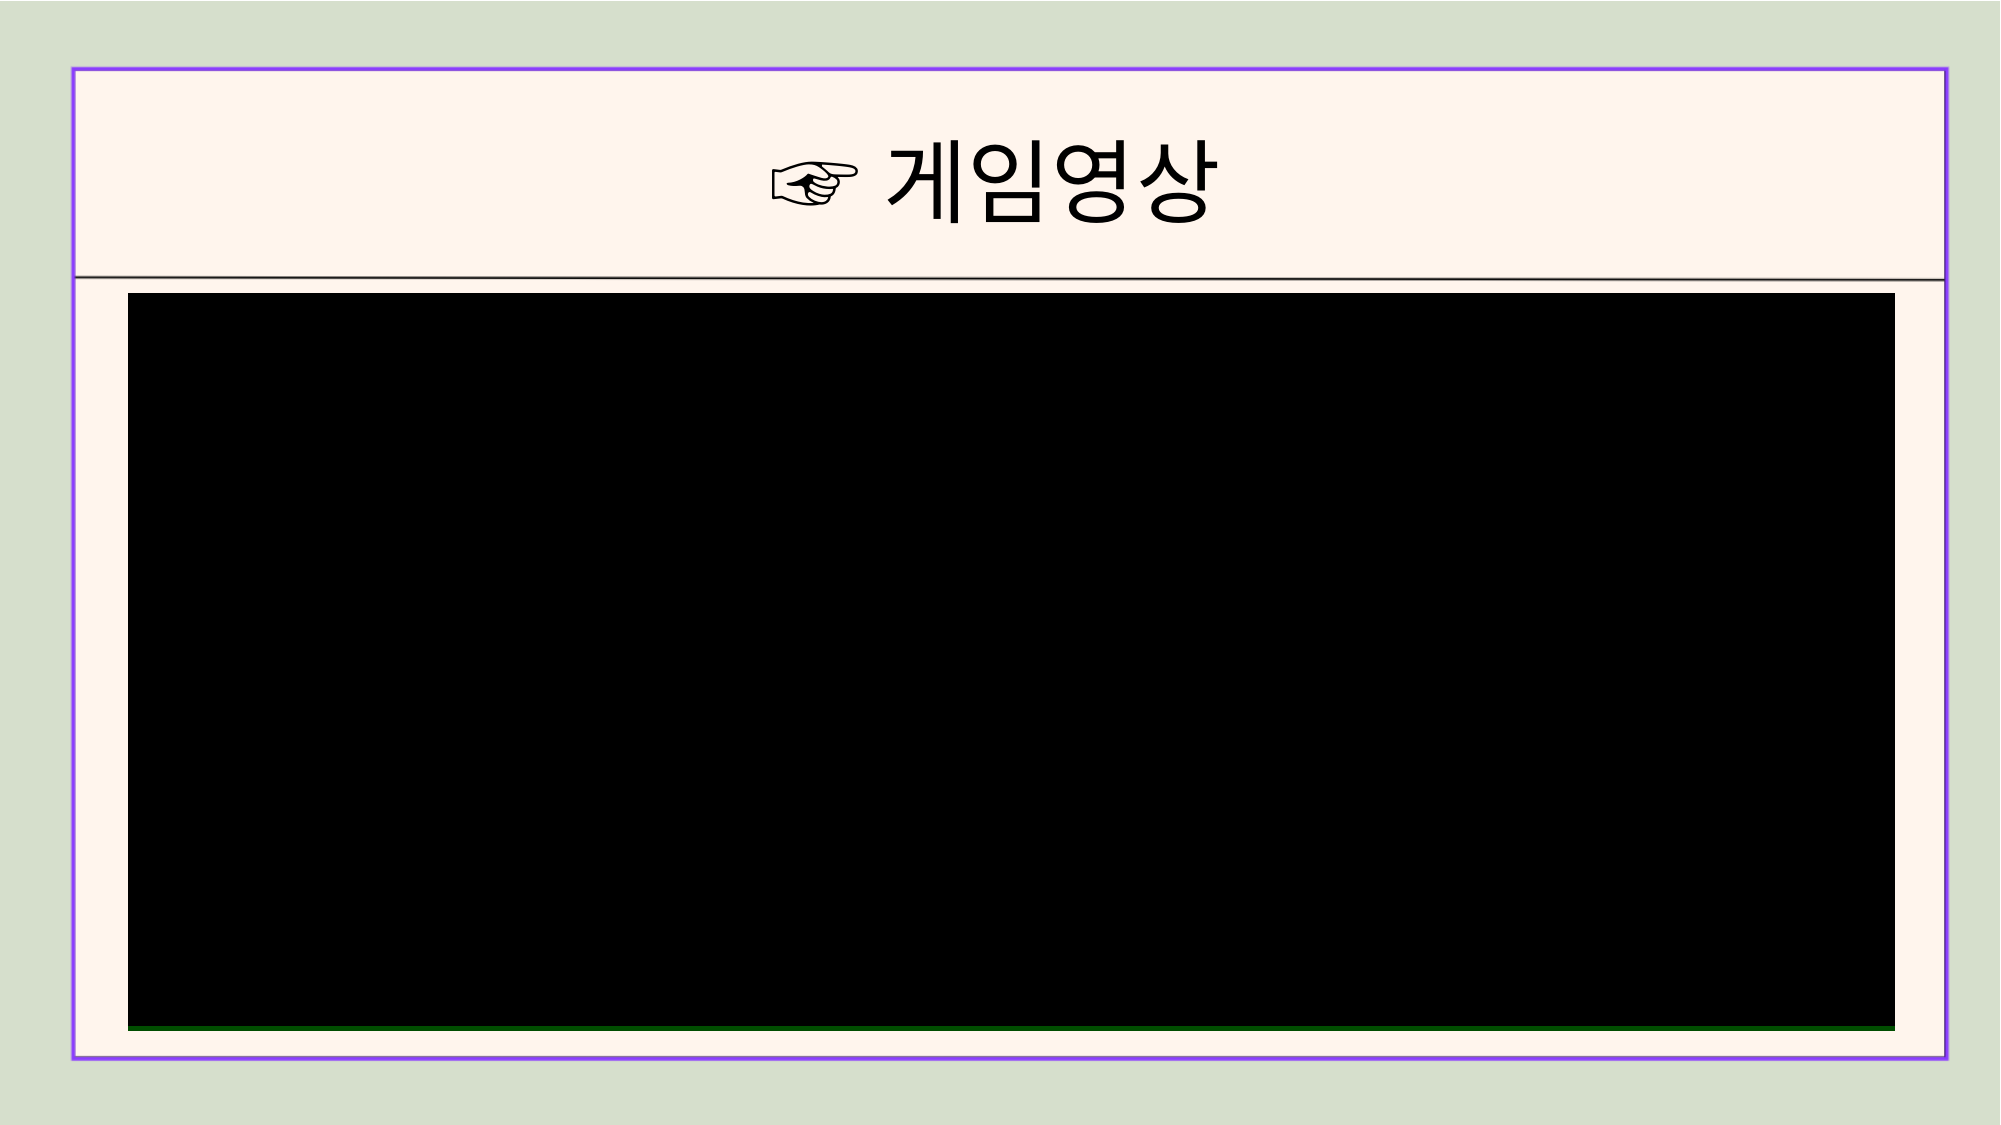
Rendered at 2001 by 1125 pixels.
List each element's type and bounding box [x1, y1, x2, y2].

text_box [127, 292, 1896, 1032]
picture [0, 0, 2000, 1125]
